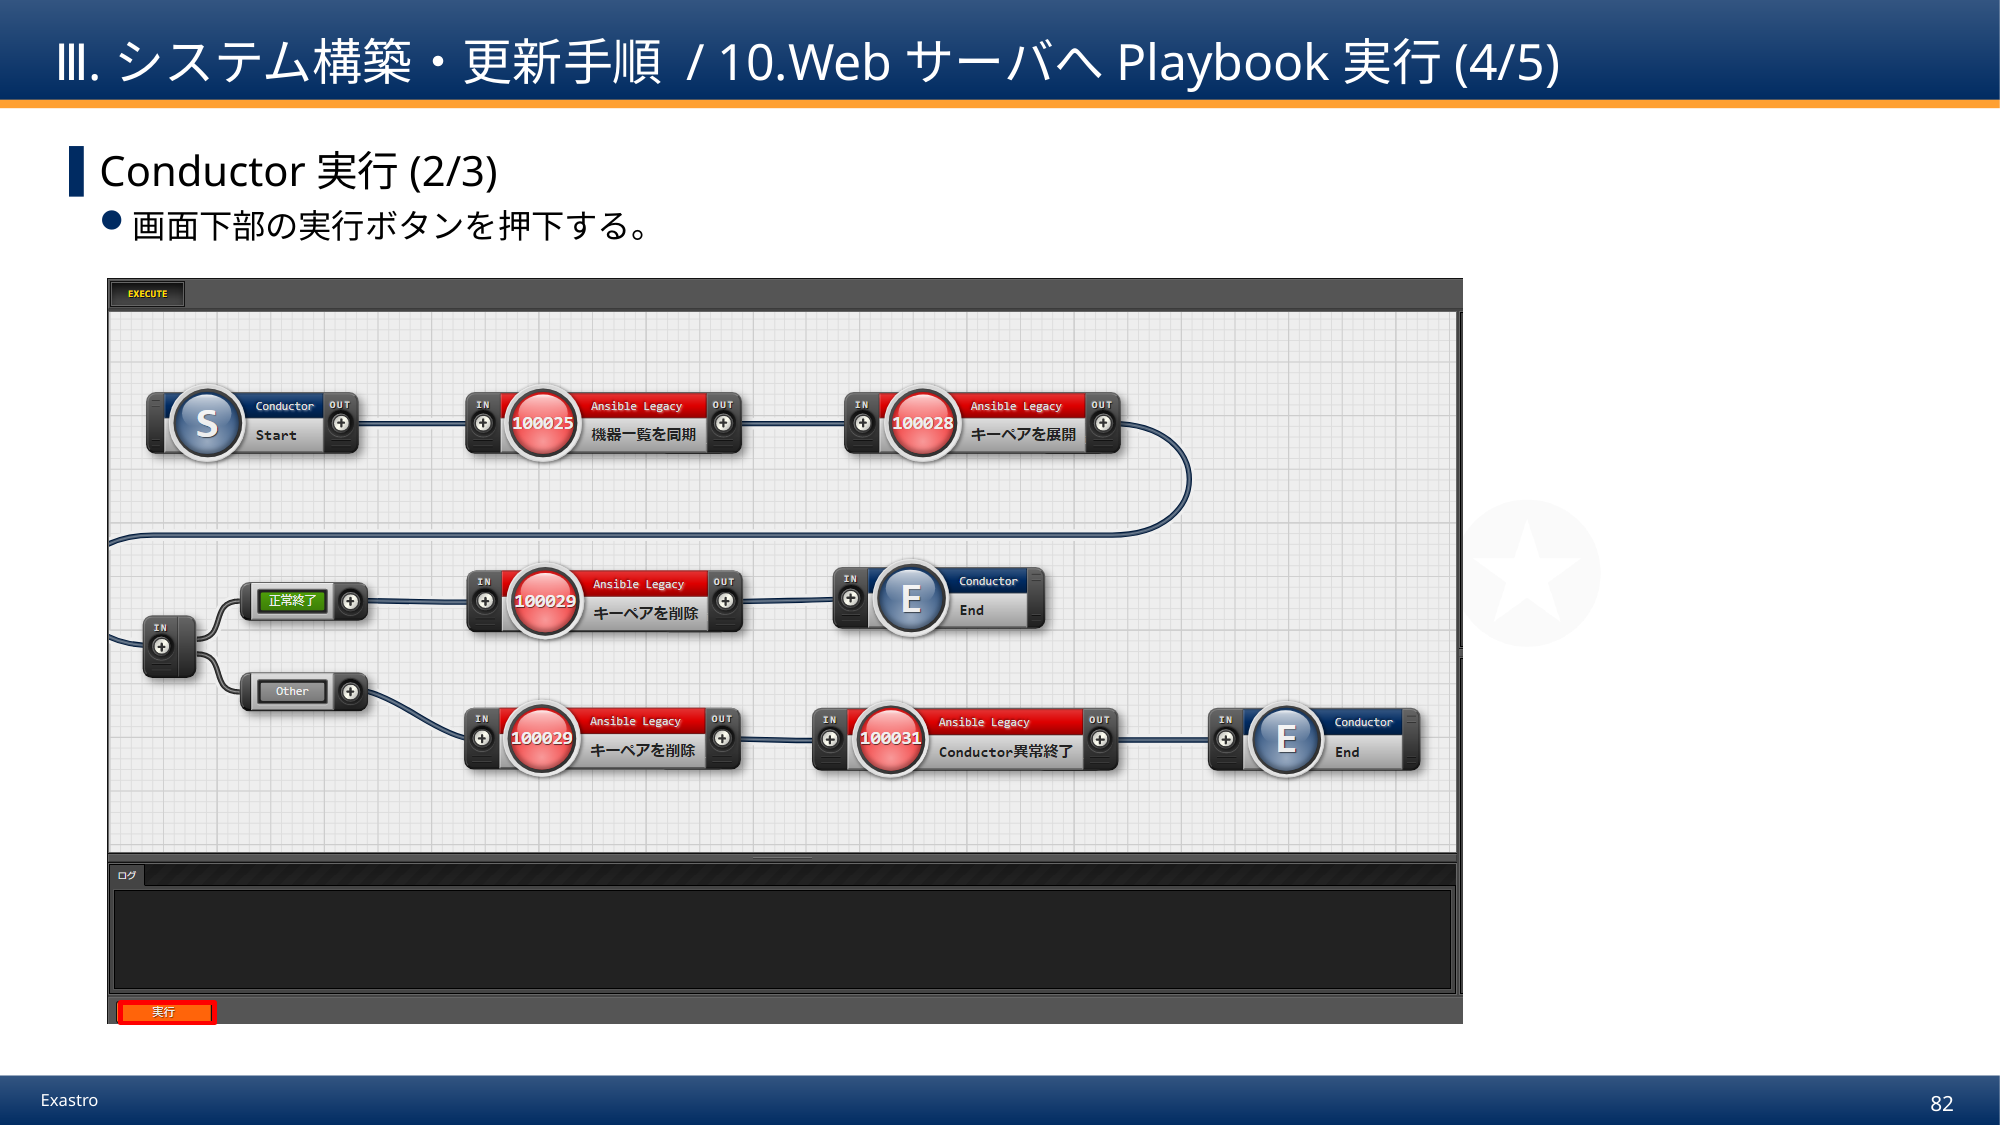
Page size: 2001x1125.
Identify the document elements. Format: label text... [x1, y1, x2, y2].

title Ⅲ.システム構築・更新手順 / 10.WebサーバへPlaybook実行(4/5) [39, 18, 1961, 96]
picture [0, 0, 2000, 1125]
text_box Conductor実行(2/3) 画面下部の実行ボタンを押下する。 [54, 137, 1579, 264]
